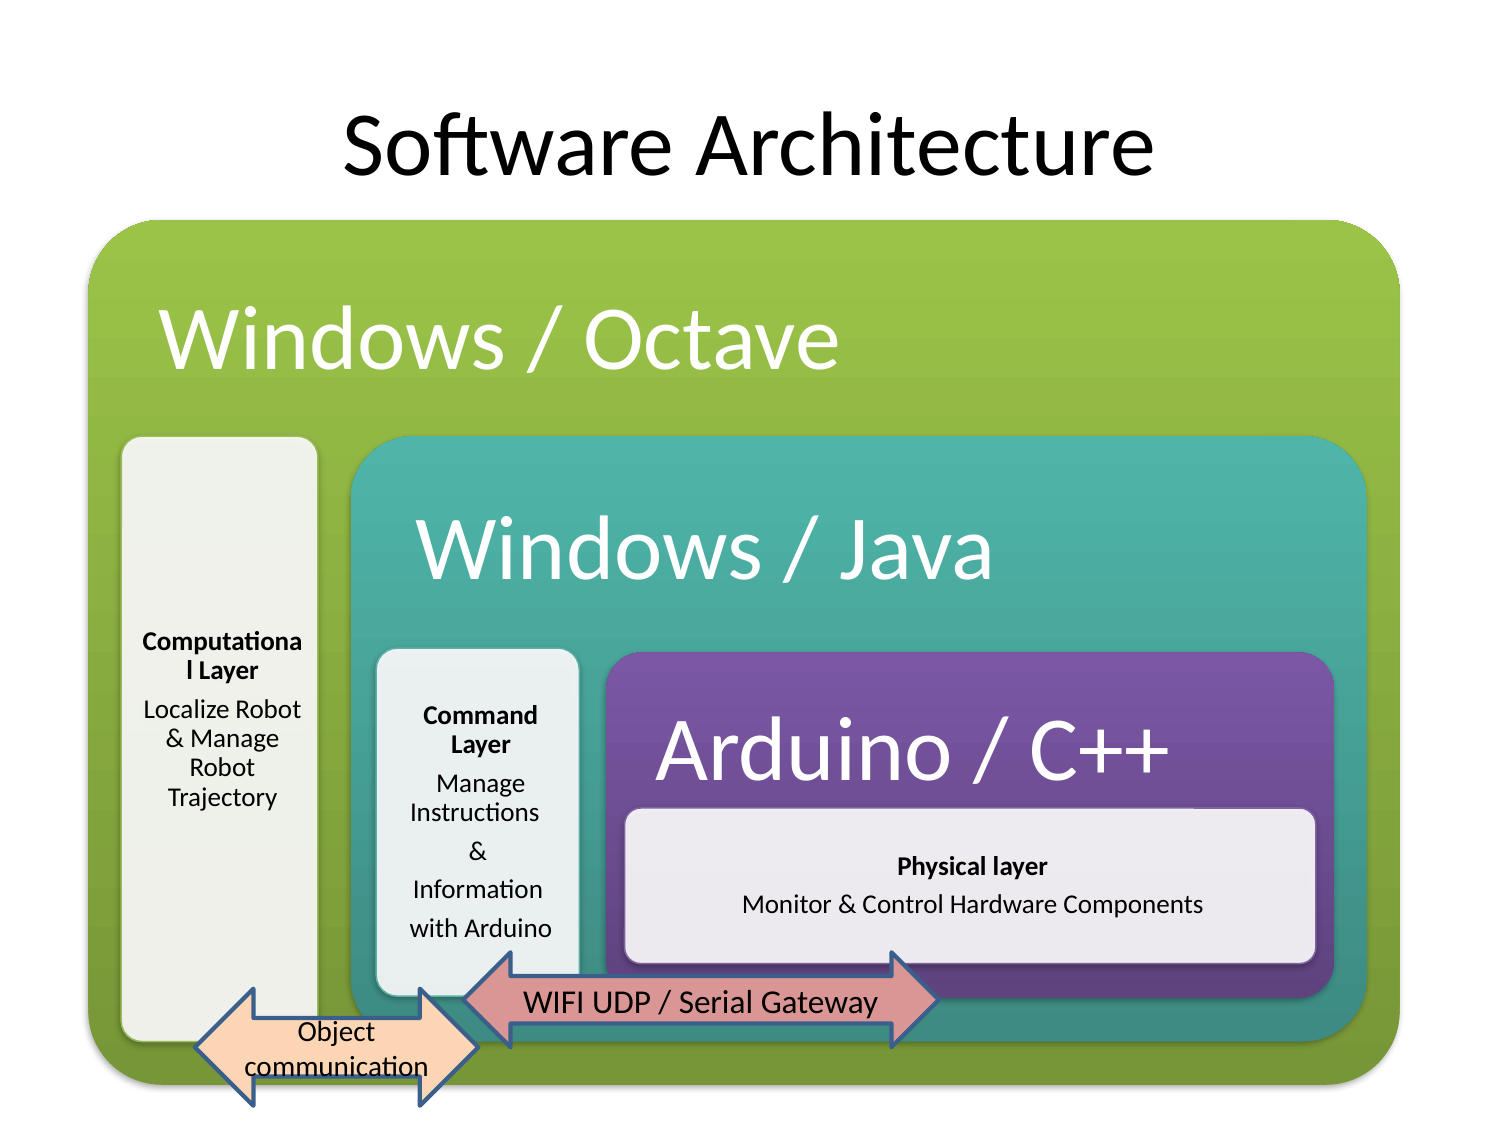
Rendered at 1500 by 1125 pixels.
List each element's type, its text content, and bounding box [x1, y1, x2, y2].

title Software Architecture [75, 45, 1425, 233]
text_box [88, 219, 1400, 1085]
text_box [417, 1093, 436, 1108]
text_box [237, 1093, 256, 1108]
